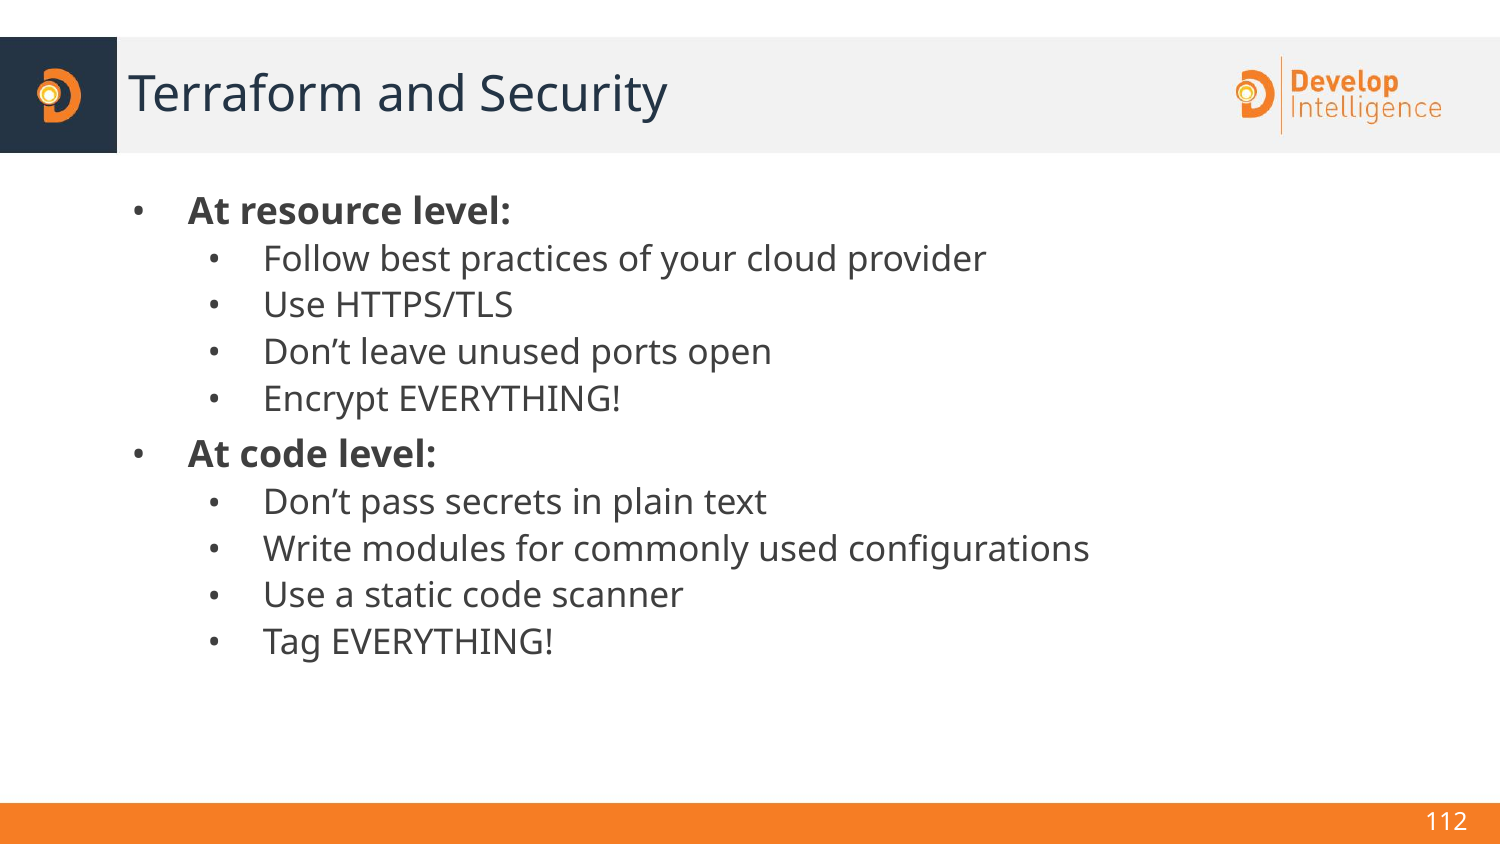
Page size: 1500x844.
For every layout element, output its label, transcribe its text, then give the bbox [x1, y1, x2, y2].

picture [0, 0, 1500, 844]
slide_number <number> [1395, 804, 1498, 841]
list At resource level: Follow best practices of your cloud provider Use HTTPS/TLS Don’t leave unused ports open Encrypt EVERYTHING! At code level: Don’t pass secrets in plain text Write modules for commonly used configurations Use a static code scanner Tag EVERYTHING! [101, 186, 1396, 762]
title Terraform and Security [117, 39, 1499, 152]
